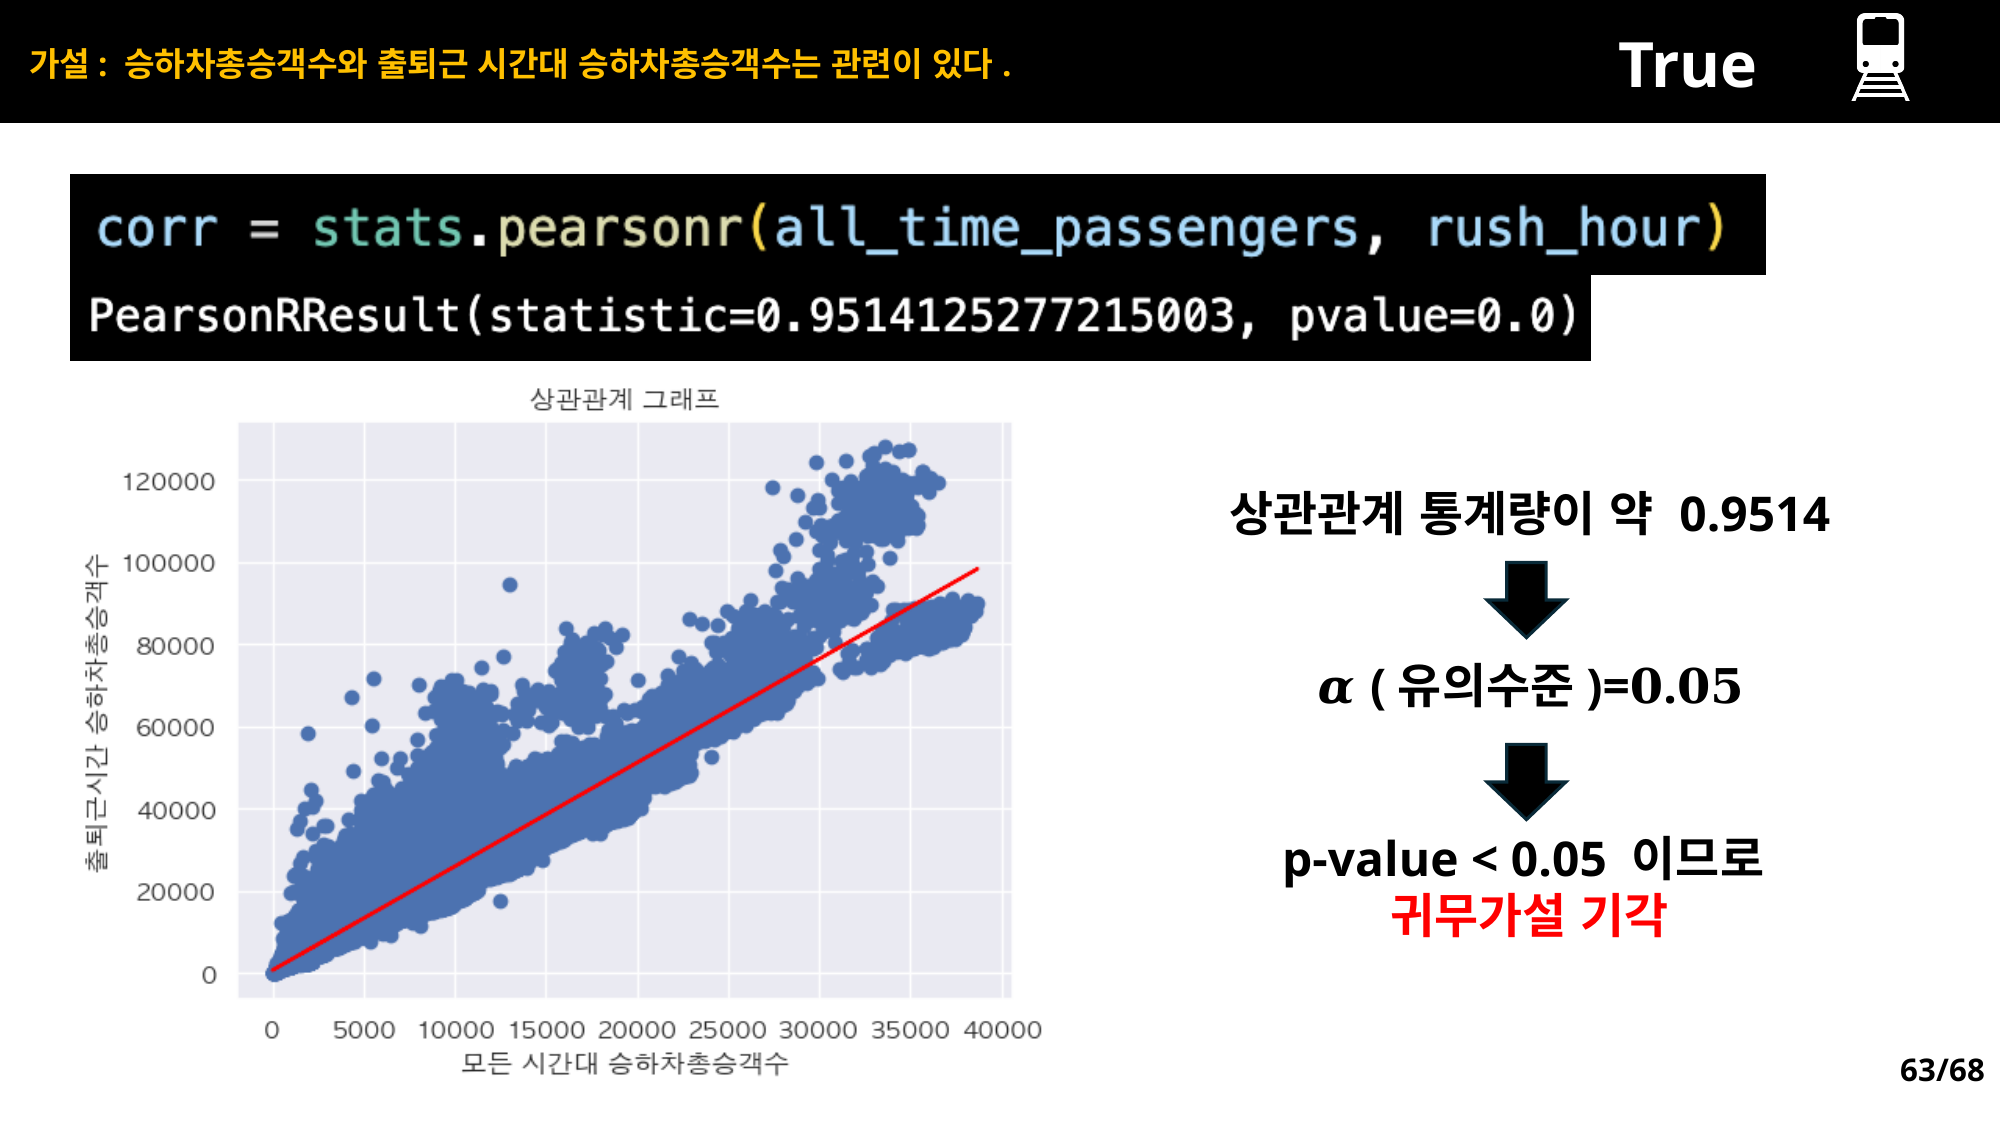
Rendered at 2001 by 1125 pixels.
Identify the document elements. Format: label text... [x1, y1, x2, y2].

picture [1832, 9, 1929, 106]
text_box [1483, 742, 1570, 822]
text_box True [1603, 17, 1773, 108]
text_box 가설: 승하차총승객수와 출퇴근 시간대 승하차총승객수는 관련이 있다. [0, 0, 2000, 125]
picture [69, 373, 1057, 1092]
slide_number 63/68 [0, 1042, 2000, 1103]
text_box 상관관계 통계량이 약 0.9514 𝜶 (유의수준)=𝟎.𝟎𝟓 p-value < 0.05 이므로 귀무가설 기각 [1130, 475, 1930, 1008]
picture [69, 174, 1766, 362]
text_box [1483, 560, 1570, 640]
